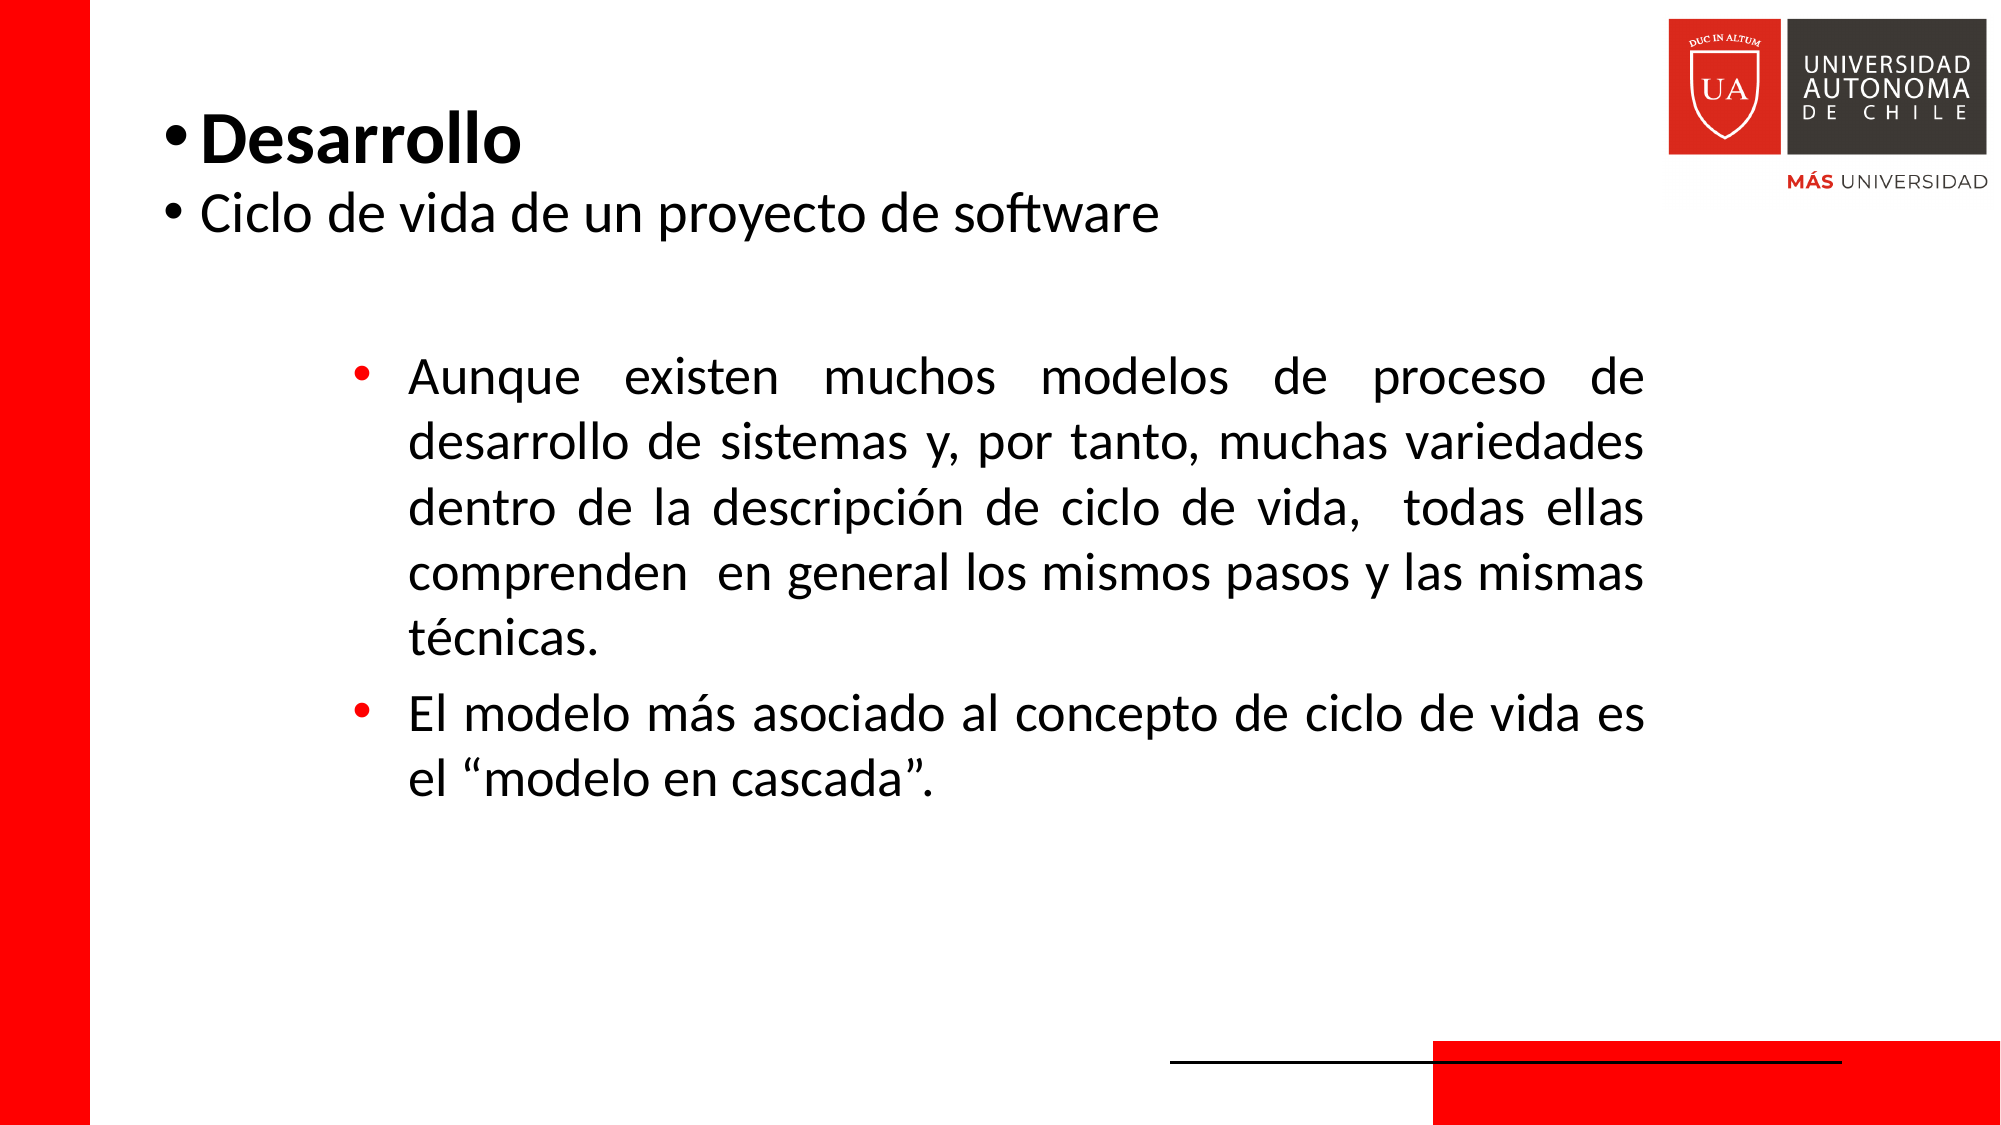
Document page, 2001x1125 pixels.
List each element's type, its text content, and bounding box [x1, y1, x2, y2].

slide_number 28 [1493, 1056, 1944, 1117]
title Desarrollo [148, 45, 1048, 174]
text_box Aunque existen muchos modelos de proceso de desarrollo de sistemas y, por tanto, muchas variedades dentro de la descripción de ciclo de vida, todas ellas comprenden en general los mismos pasos y las mismas técnicas. El modelo más asociado al concepto de ciclo de vida es el “modelo en cascada”. [337, 333, 1663, 1035]
picture [1662, 14, 1994, 210]
list Ciclo de vida de un proyecto de software [148, 174, 1473, 280]
